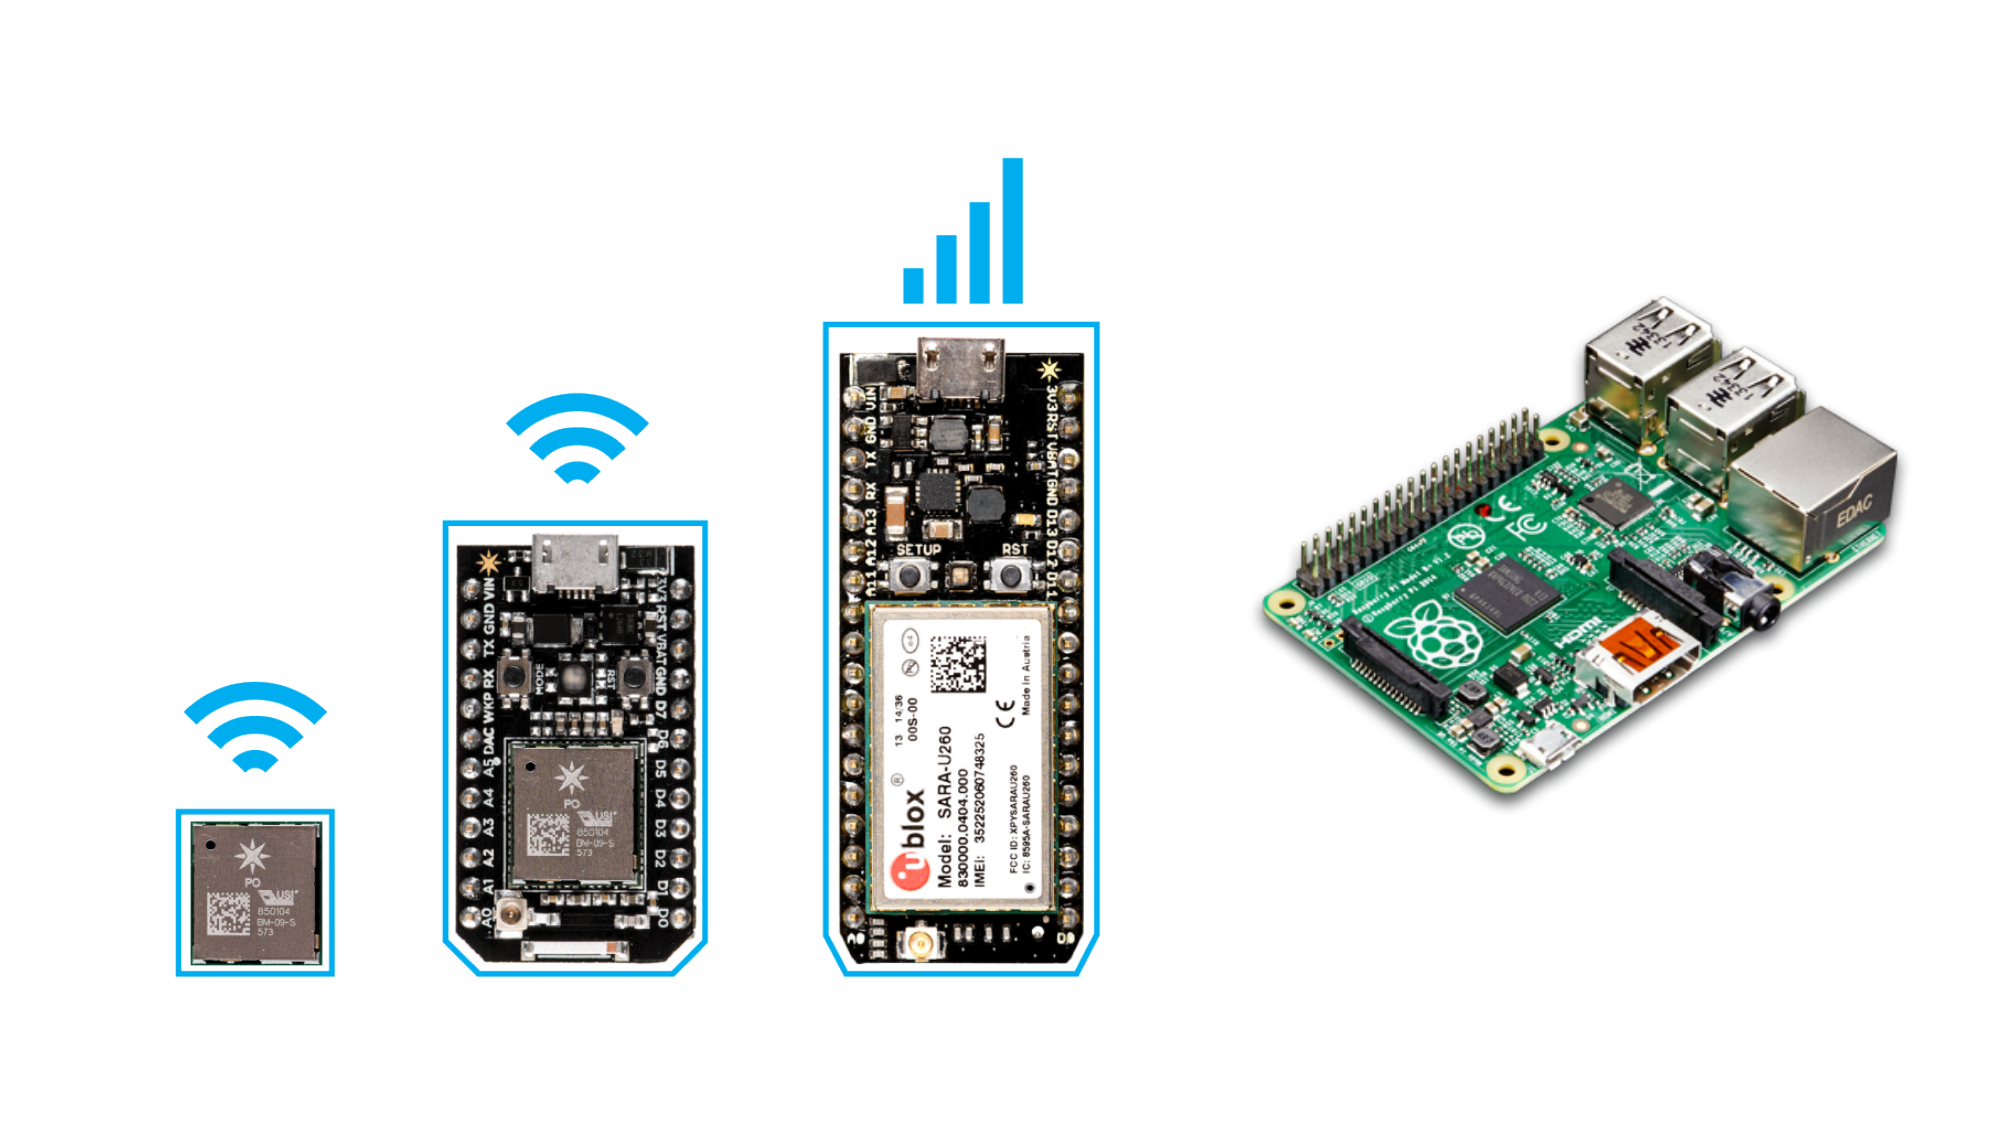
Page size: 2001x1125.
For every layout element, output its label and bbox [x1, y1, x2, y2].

picture [1235, 250, 1921, 874]
picture [79, 140, 1182, 985]
